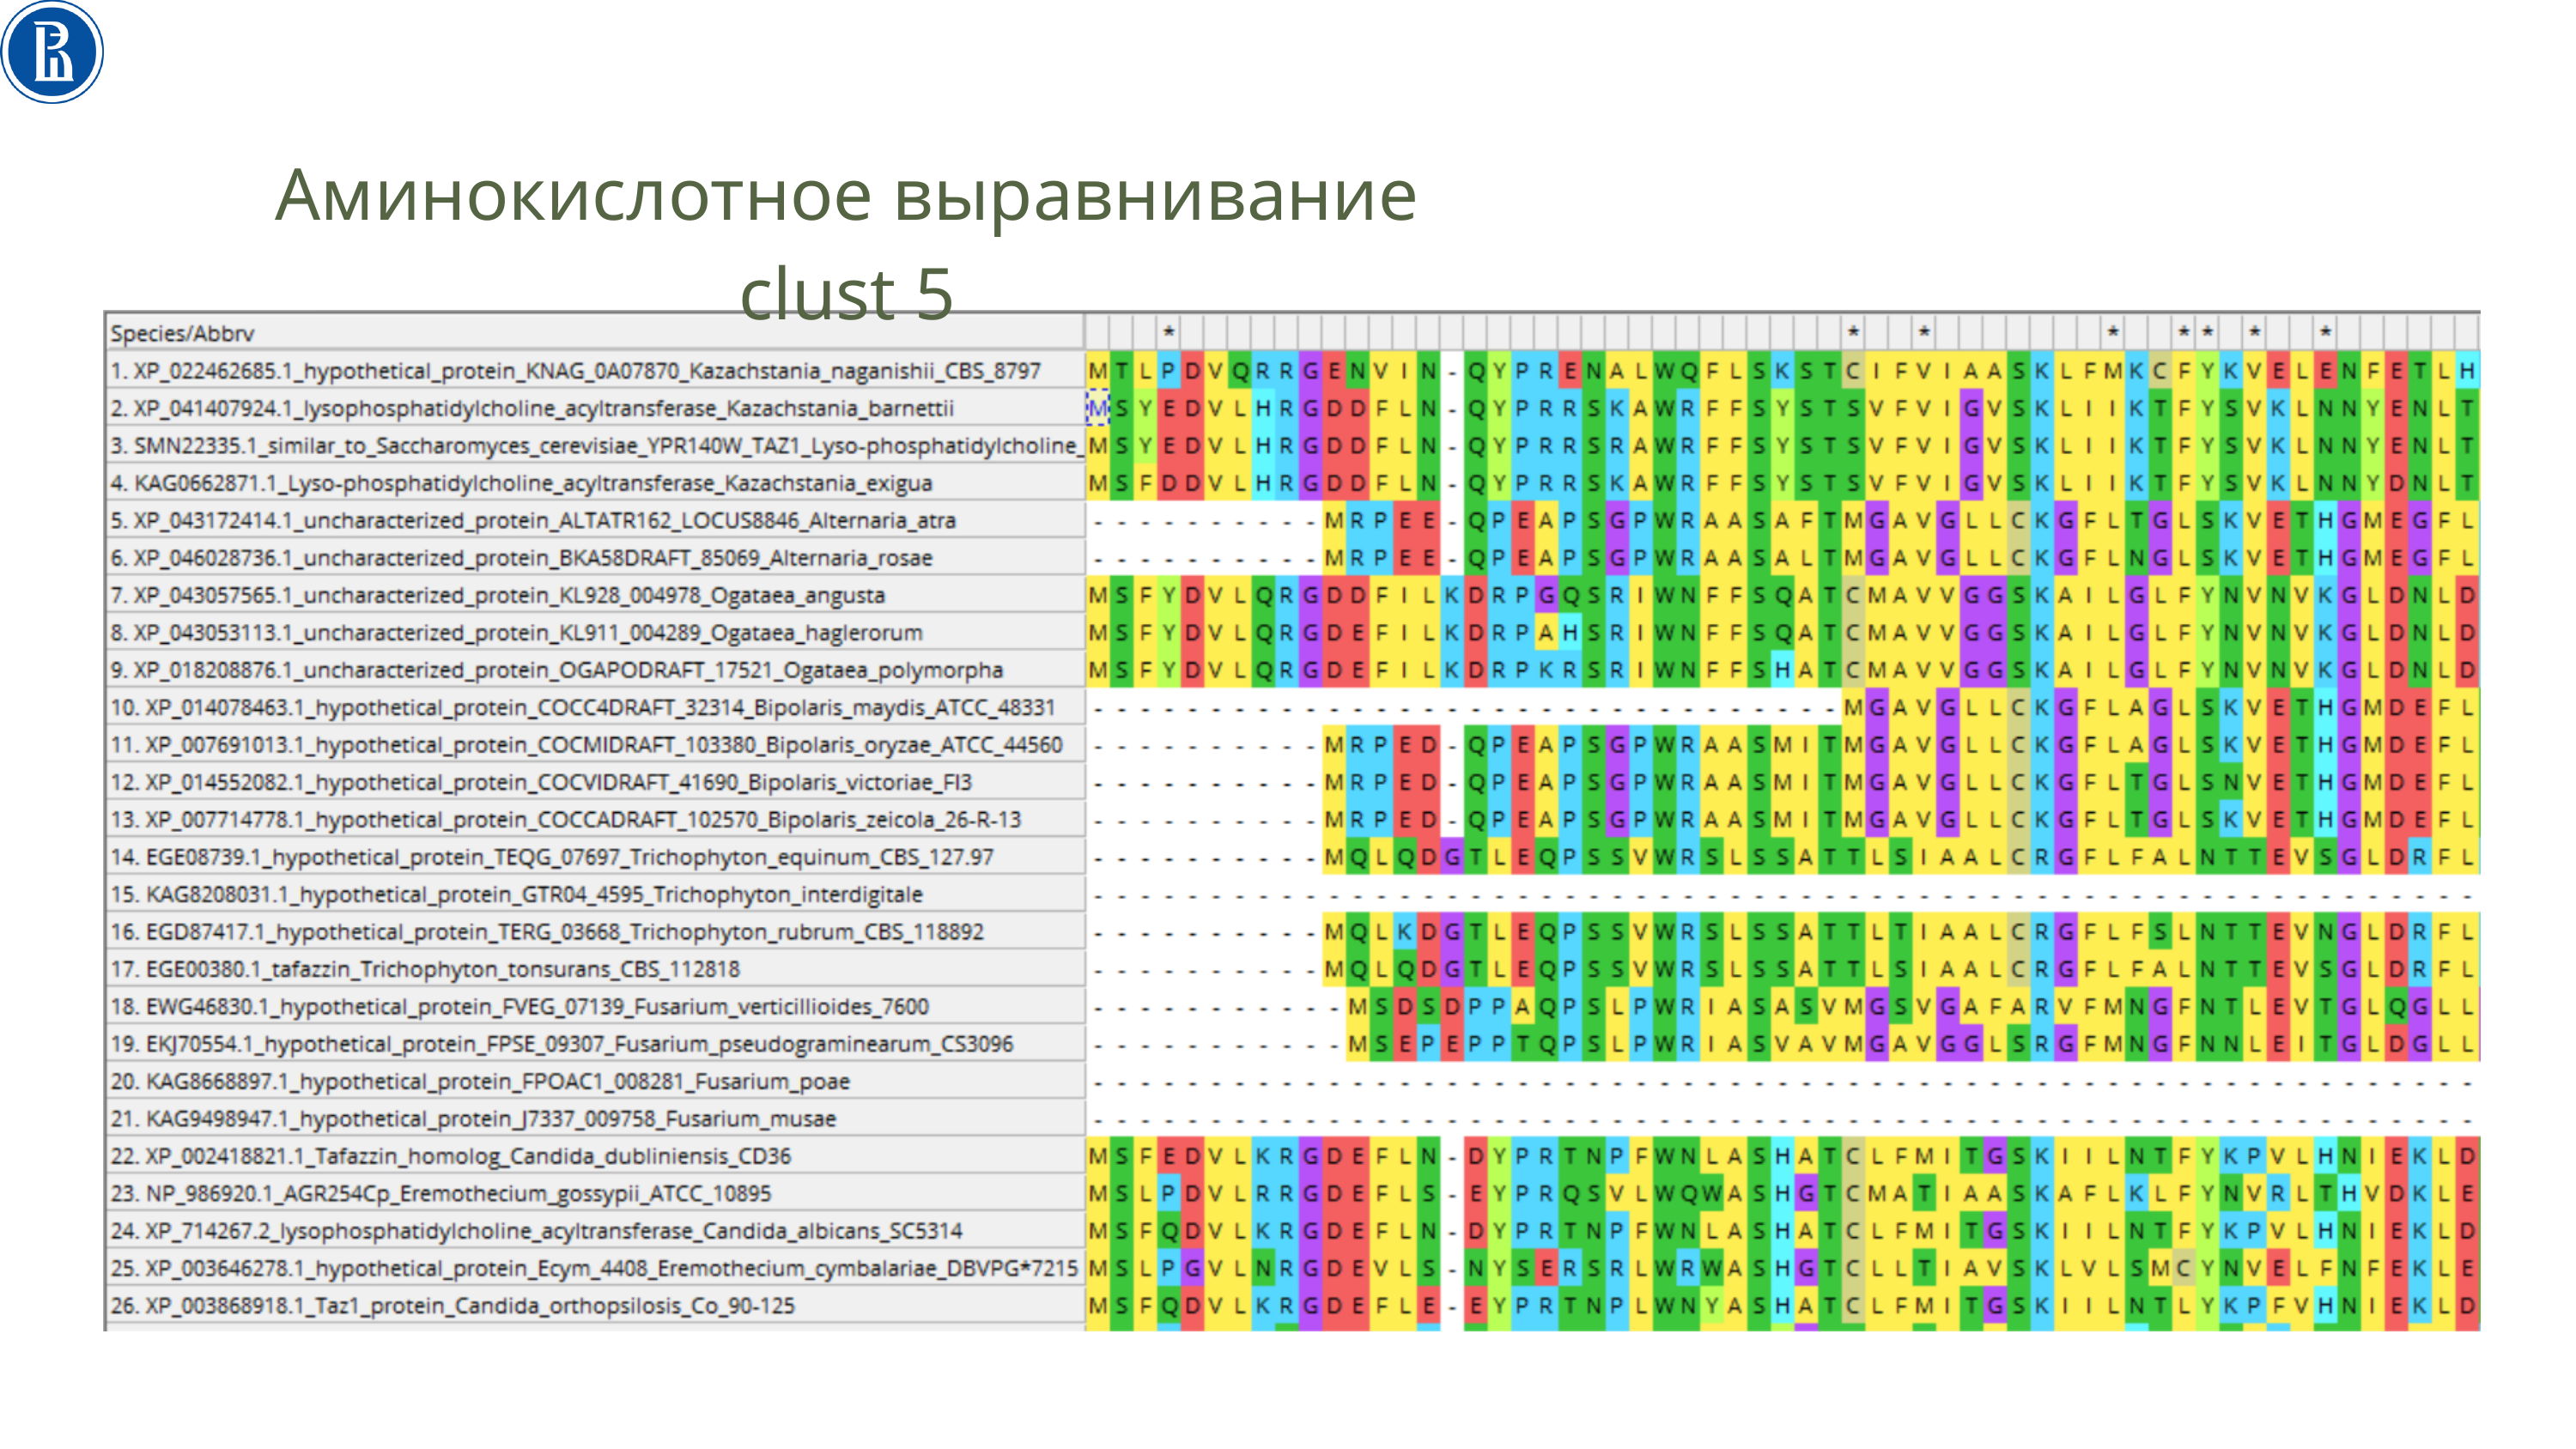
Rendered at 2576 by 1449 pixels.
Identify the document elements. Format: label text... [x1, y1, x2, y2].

picture [103, 310, 2481, 1331]
text_box Аминокислотное выравнивание clust 5 [207, 134, 1488, 306]
picture [0, 0, 104, 104]
